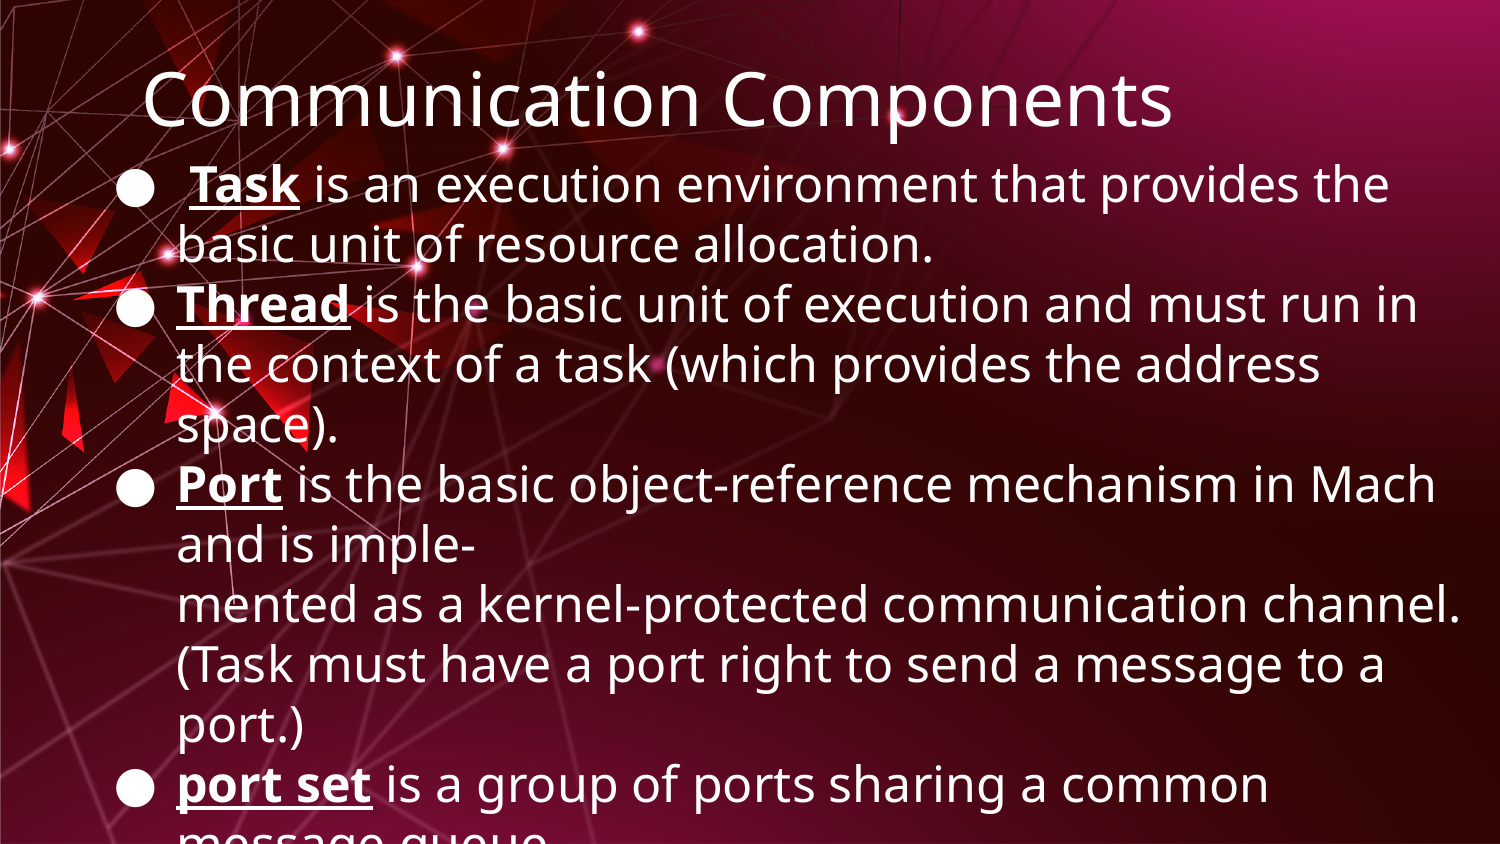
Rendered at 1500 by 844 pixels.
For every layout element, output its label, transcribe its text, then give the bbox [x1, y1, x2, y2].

picture [0, 0, 1500, 844]
subtitle Task is an execution environment that provides the basic unit of resource allocation. Thread is the basic unit of execution and must run in the context of a task (which provides the address space). Port is the basic object-reference mechanism in Mach and is imple- mented as a kernel-protected communication channel. (Task must have a port right to send a message to a port.) port set is a group of ports sharing a common message queue. ( thread can receive messages for a port set and thus service multiple ports.) [86, 137, 1500, 820]
title Communication Components [126, 27, 1417, 137]
